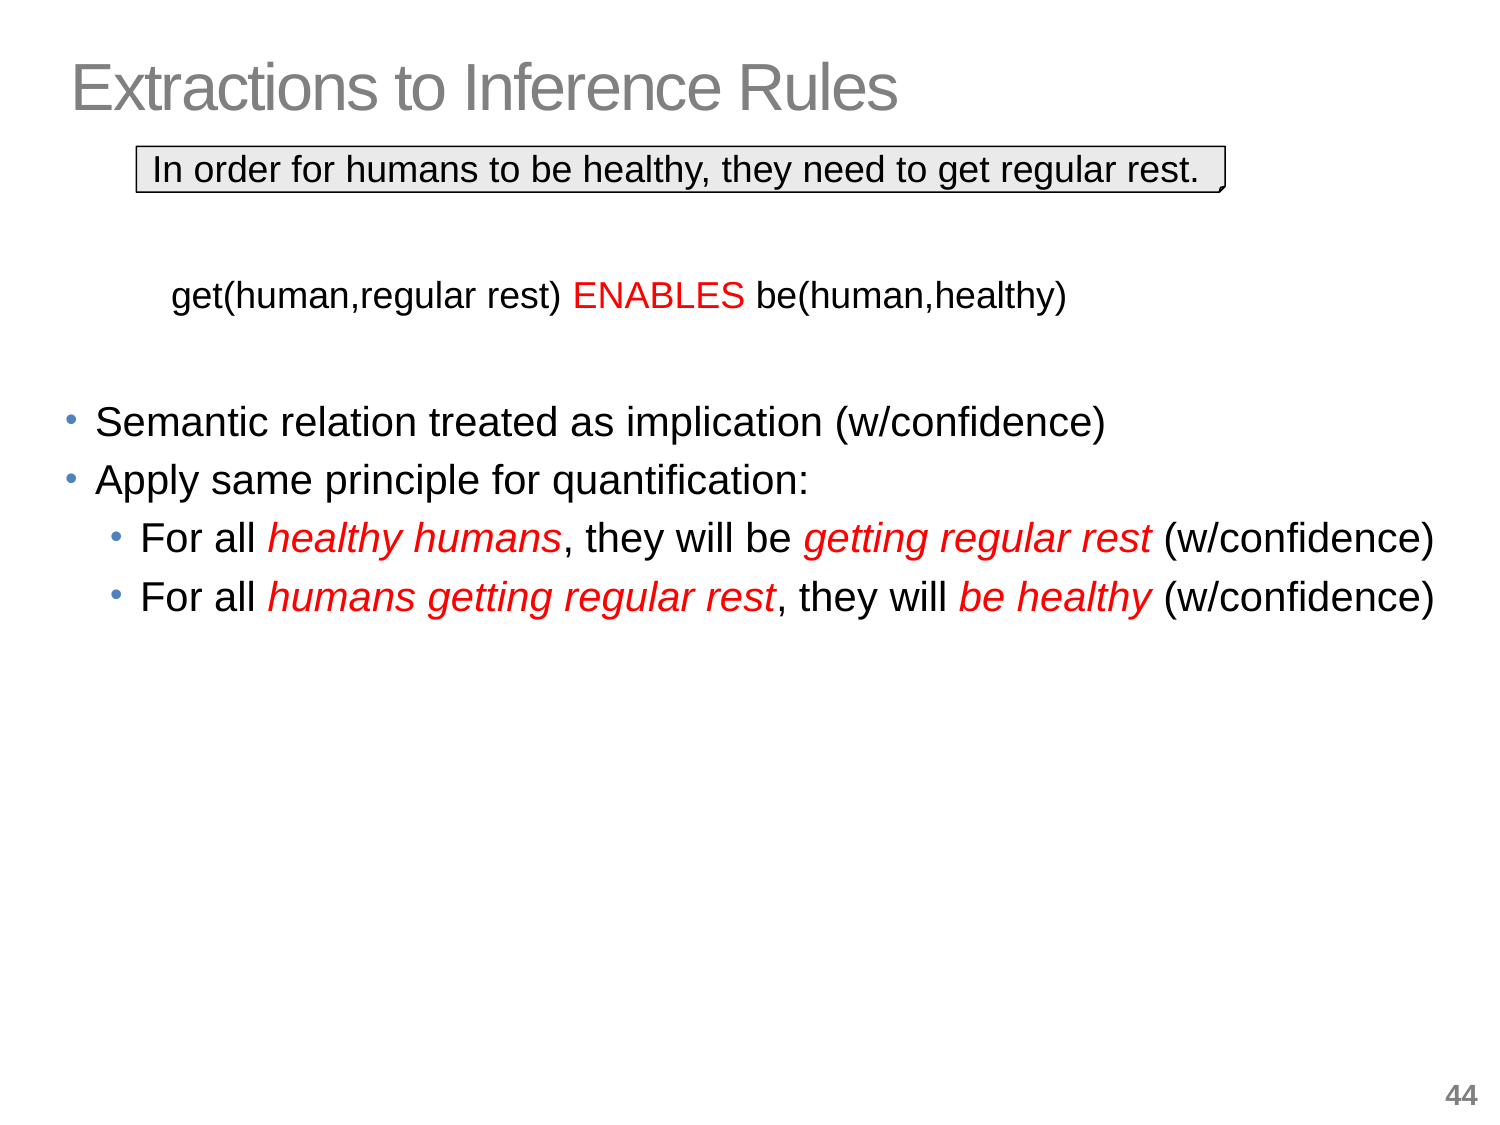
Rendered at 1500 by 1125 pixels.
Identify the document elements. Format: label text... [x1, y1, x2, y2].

title Extractions to Inference Rules [55, 2, 1451, 166]
slide_number 44 [1404, 1066, 1493, 1121]
text_box get(human,regular rest) ENABLES be(human,healthy) [156, 263, 1270, 324]
text_box In order for humans to be healthy, they need to get regular rest. [137, 137, 1288, 198]
list Semantic relation treated as implication (w/confidence) Apply same principle for quantification: For all healthy humans, they will be getting regular rest (w/confidence) For all humans getting regular rest, they will be healthy (w/confidence) [50, 387, 1500, 642]
